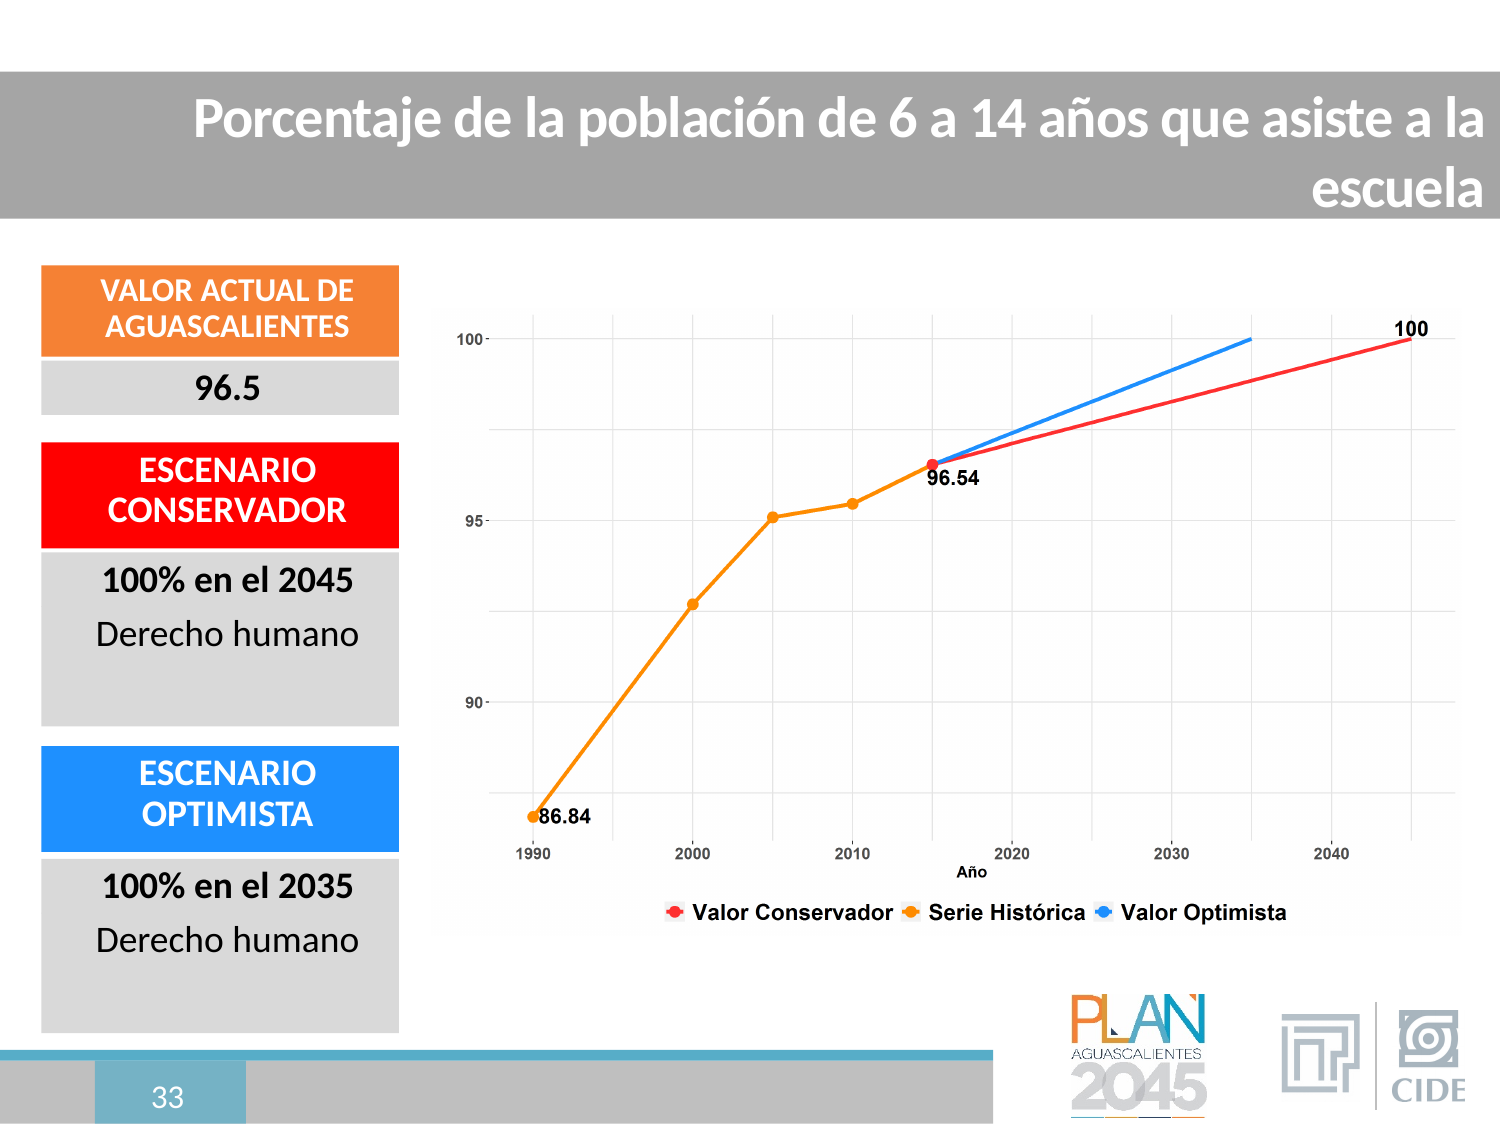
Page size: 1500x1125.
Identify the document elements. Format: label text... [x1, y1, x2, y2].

list ESCENARIO OPTIMISTA [41, 746, 399, 852]
list VALOR ACTUAL DE AGUASCALIENTES [41, 265, 399, 357]
picture [431, 307, 1463, 936]
list 96.5 [41, 360, 399, 415]
title Porcentaje de la población de 6 a 14 años que asiste a la escuela [0, 71, 1500, 219]
list ESCENARIO CONSERVADOR [41, 442, 399, 549]
list 100% en el 2045 [41, 552, 399, 607]
picture [1170, 994, 1200, 1033]
list Derecho humano [41, 914, 399, 1034]
list Derecho humano [41, 607, 399, 727]
slide_number 33 [86, 1065, 249, 1125]
list 100% en el 2035 [41, 858, 399, 914]
picture [1071, 994, 1207, 1118]
